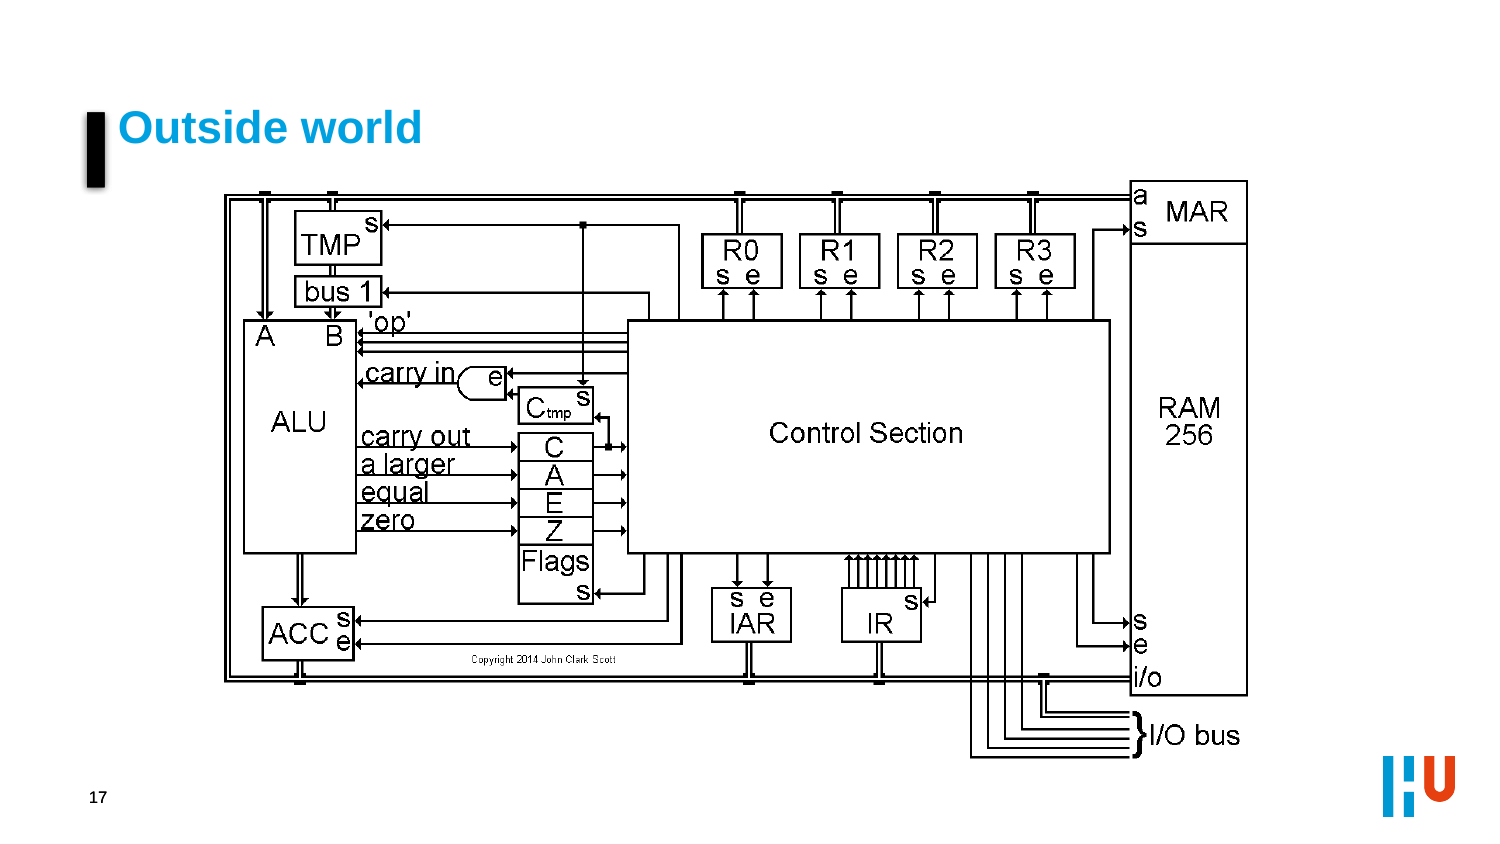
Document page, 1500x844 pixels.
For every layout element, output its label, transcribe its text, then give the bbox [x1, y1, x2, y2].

picture [1394, 756, 1455, 817]
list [224, 177, 1251, 762]
list Outside world [117, 102, 1357, 178]
